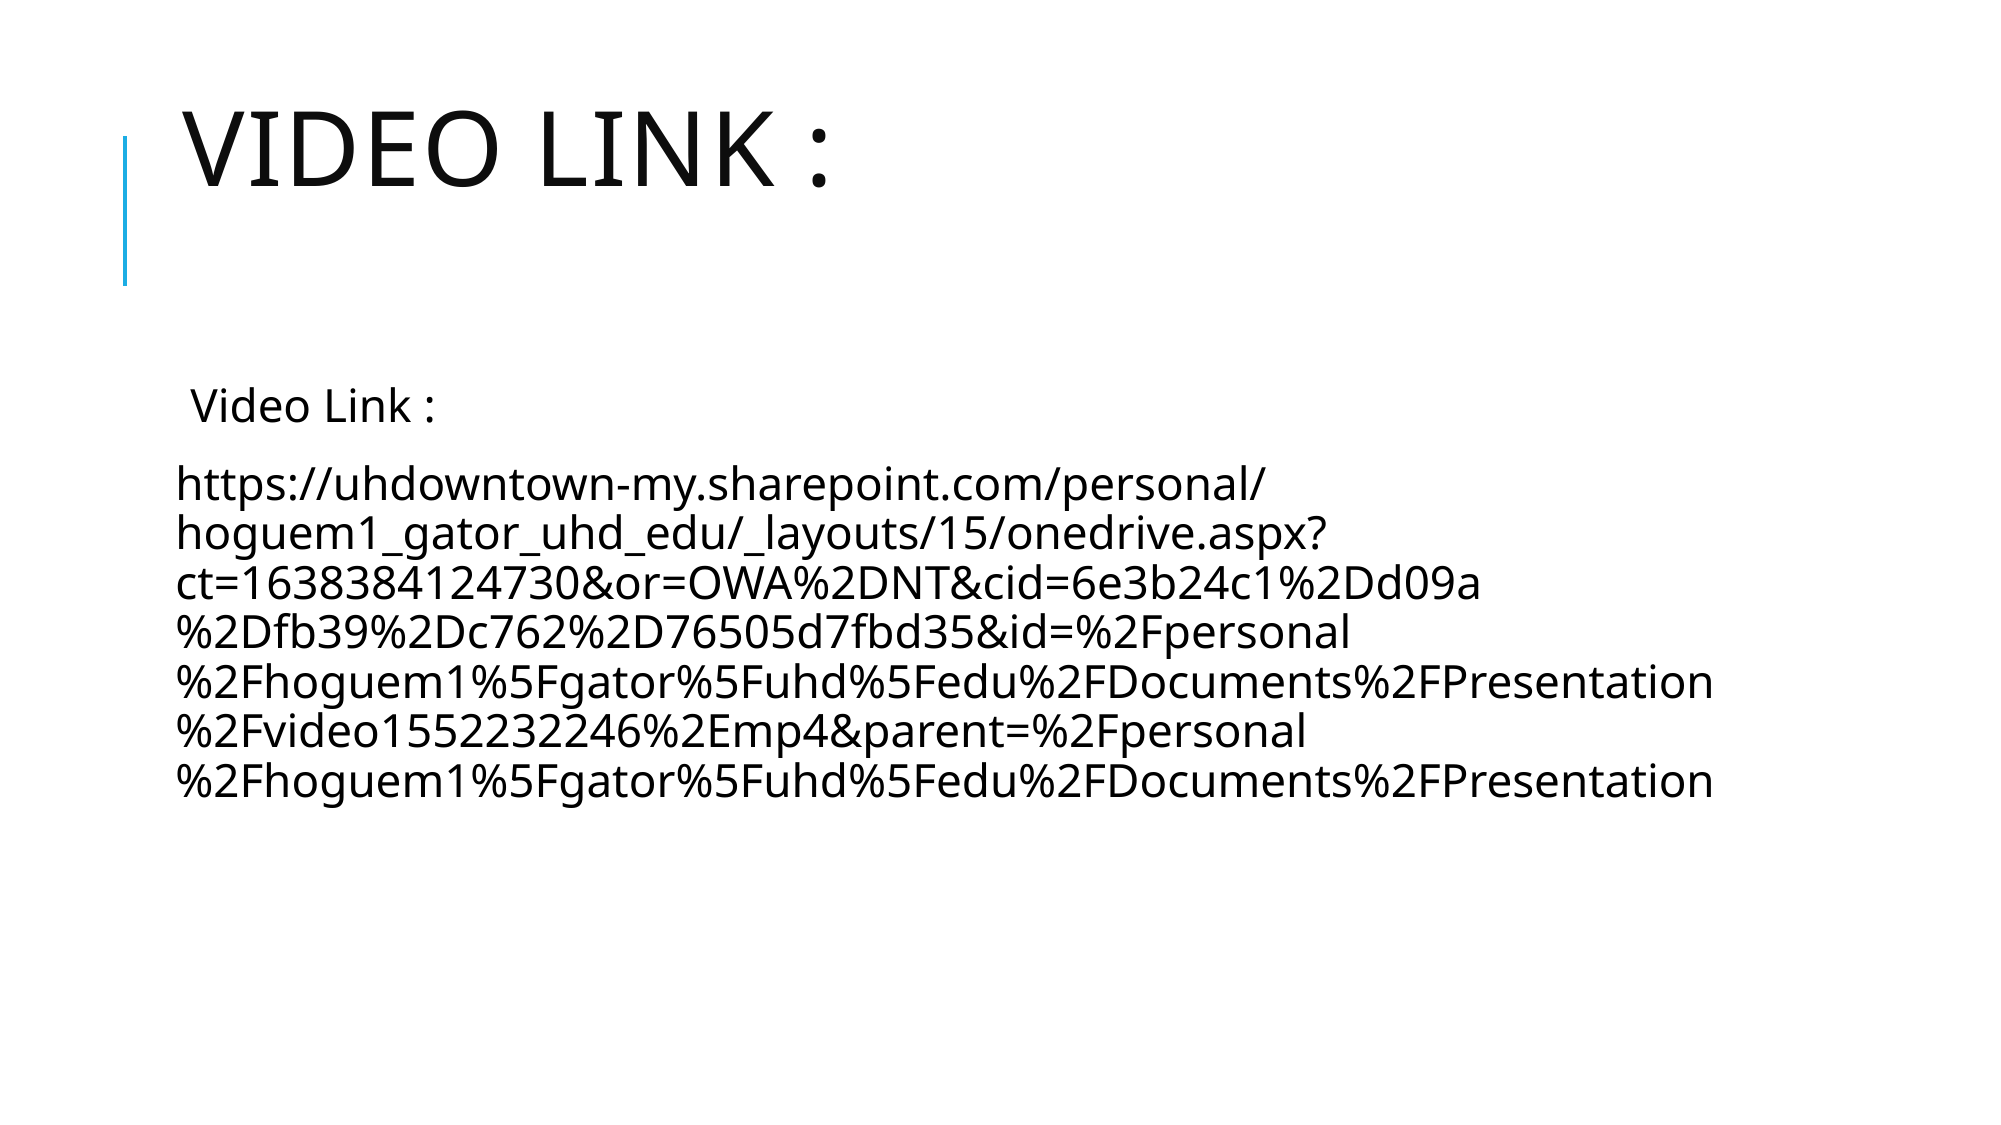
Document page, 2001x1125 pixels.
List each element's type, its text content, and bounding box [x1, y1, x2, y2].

title Video Link : [168, 96, 1763, 342]
list Video Link : https://uhdowntown-my.sharepoint.com/personal/hoguem1_gator_uhd_edu/_layouts/15/onedrive.aspx?ct=1638384124730&or=OWA%2DNT&cid=6e3b24c1%2Dd09a%2Dfb39%2Dc762%2D76505d7fbd35&id=%2Fpersonal%2Fhoguem1%5Fgator%5Fuhd%5Fedu%2FDocuments%2FPresentation%2Fvideo1552232246%2Emp4&parent=%2Fpersonal%2Fhoguem1%5Fgator%5Fuhd%5Fedu%2FDocuments%2FPresentation [168, 375, 1763, 1035]
